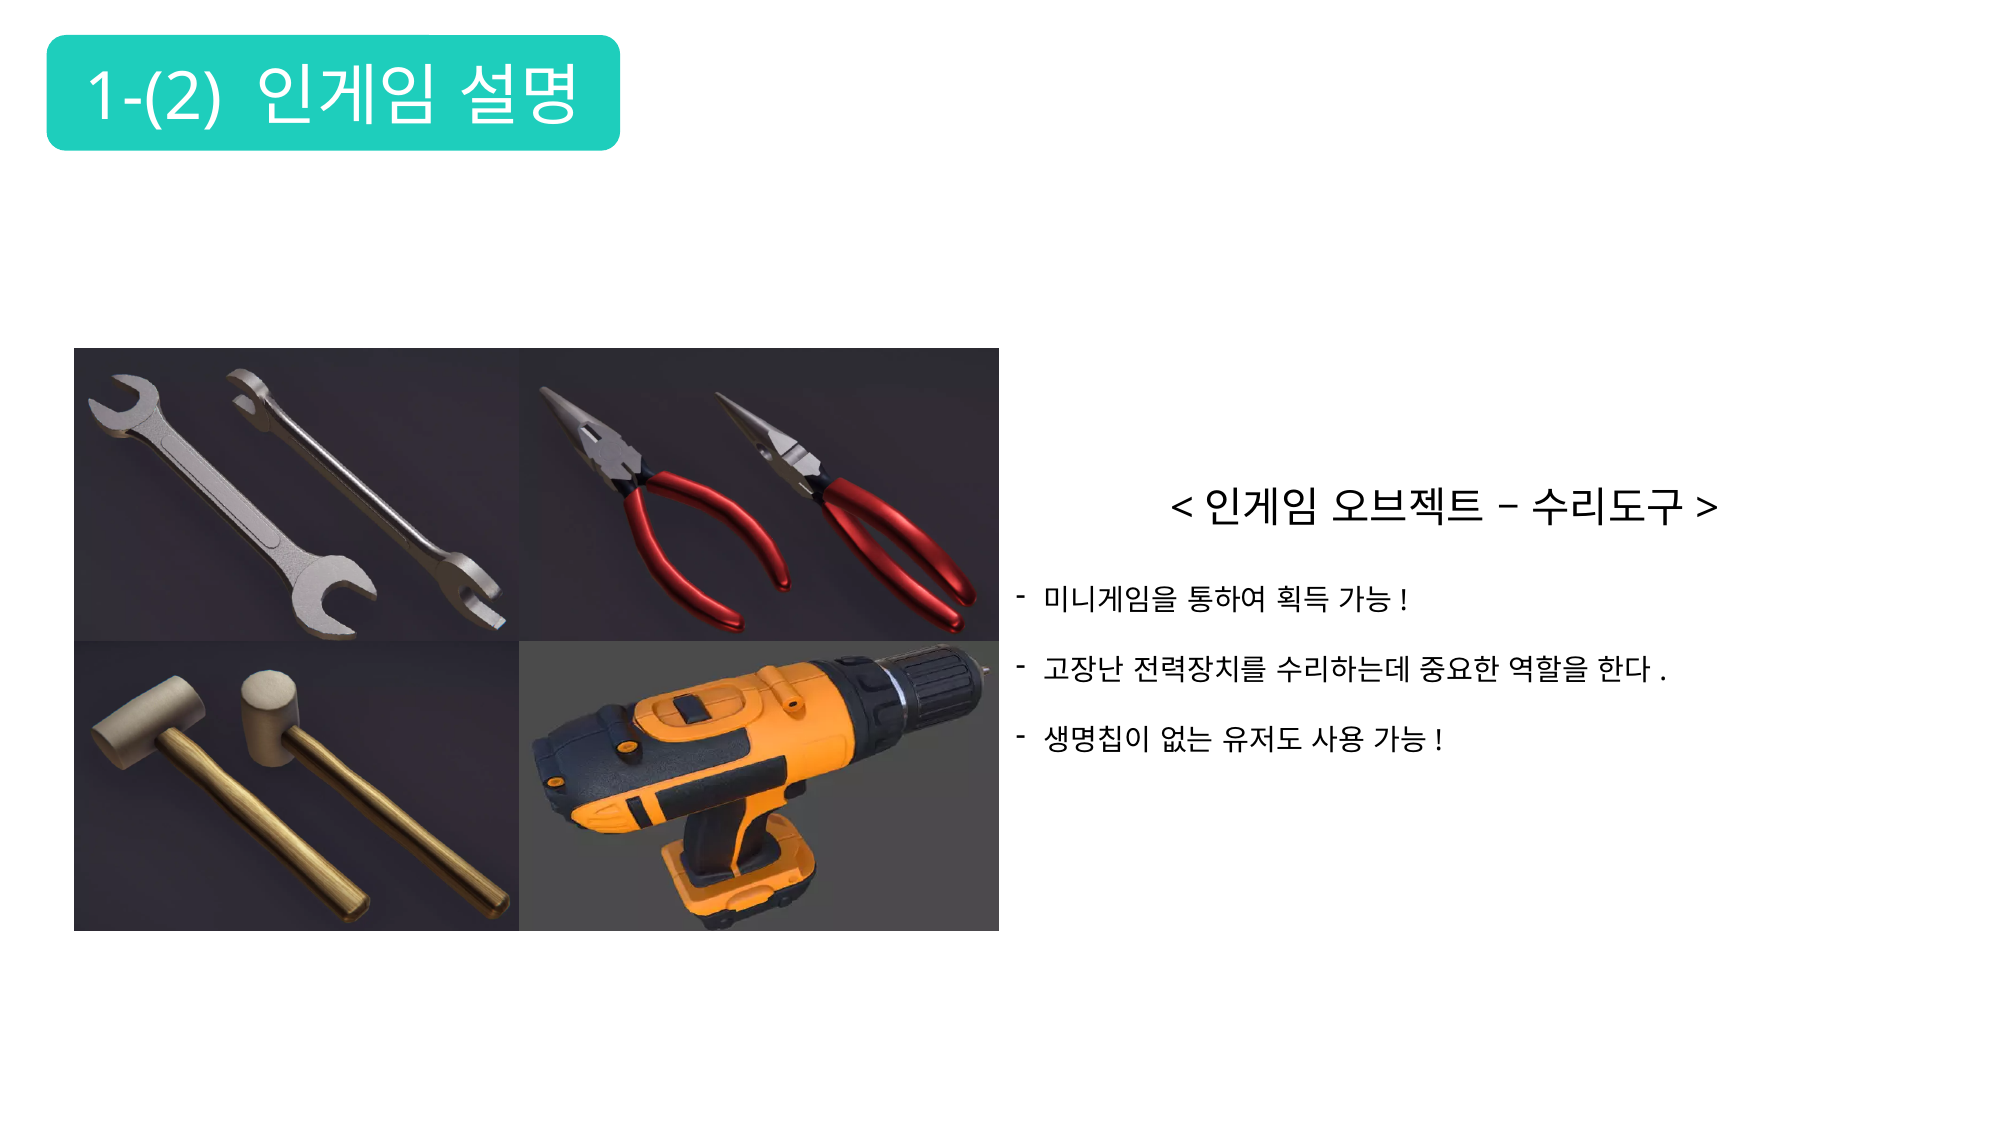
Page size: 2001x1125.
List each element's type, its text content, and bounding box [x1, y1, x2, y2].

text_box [46, 194, 1940, 1011]
text_box 1-(2) 인게임 설명 [45, 33, 622, 152]
picture [74, 348, 999, 931]
